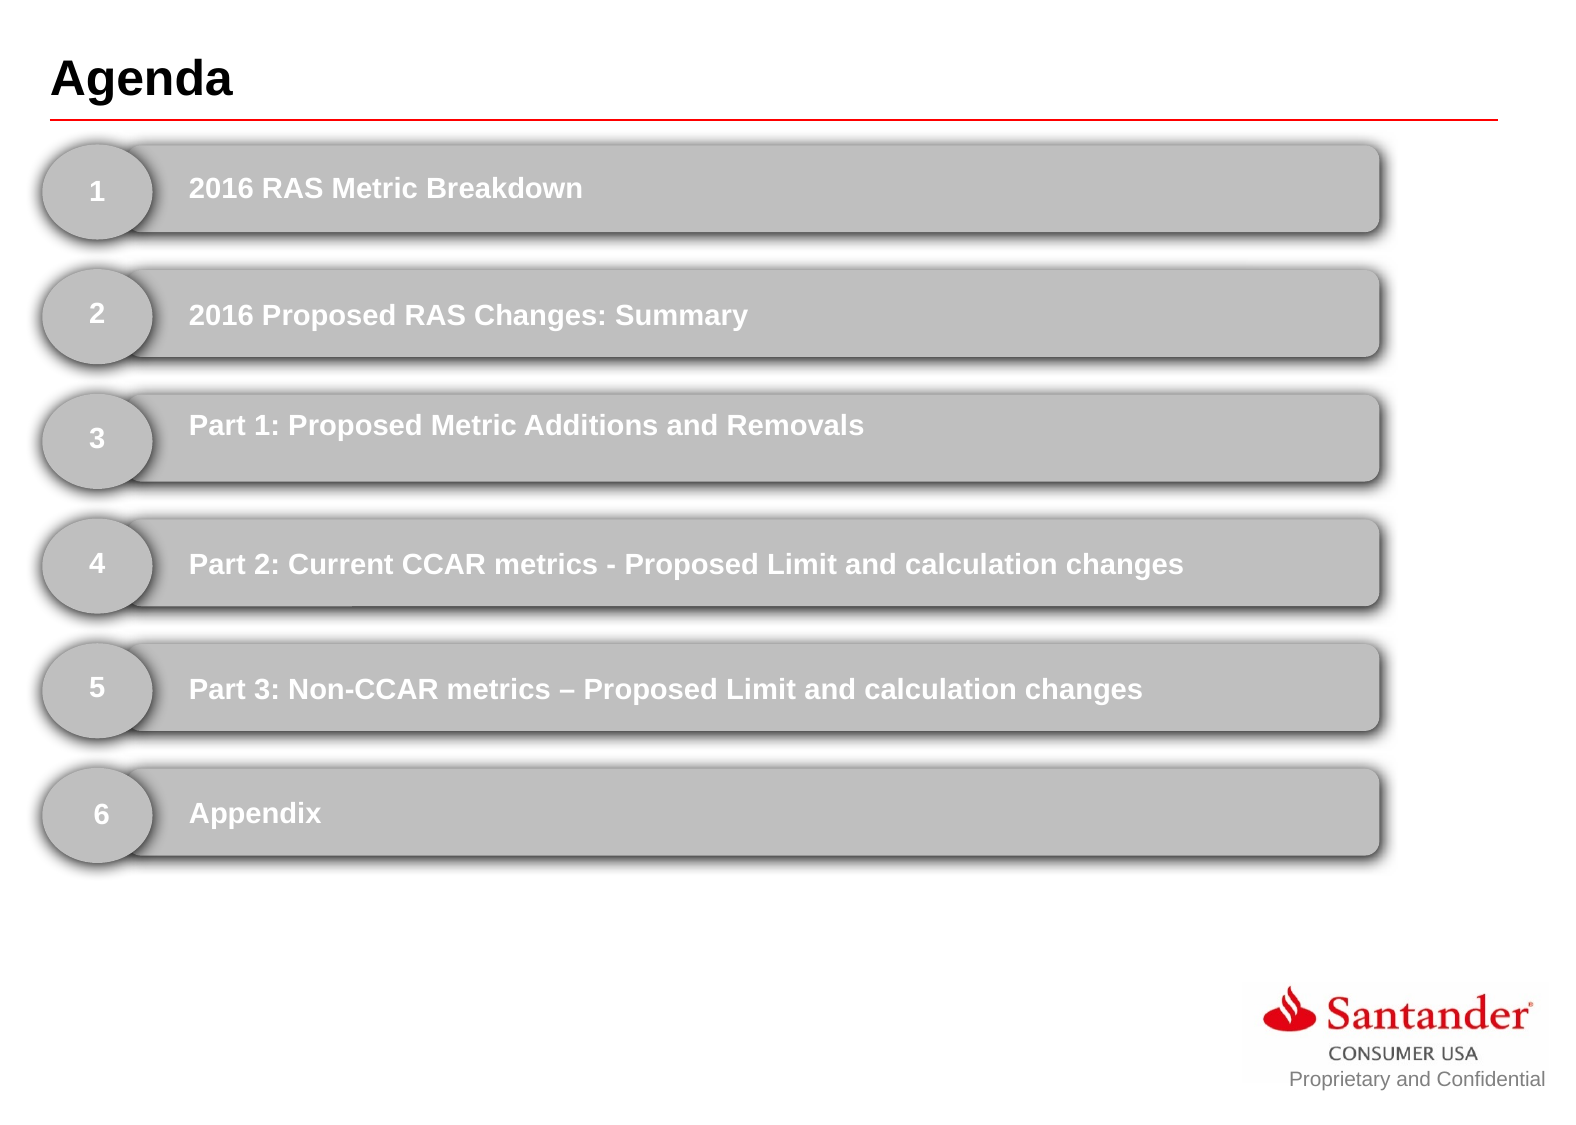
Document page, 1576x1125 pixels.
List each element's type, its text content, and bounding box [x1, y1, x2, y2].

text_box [42, 393, 1418, 489]
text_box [42, 767, 1418, 863]
footer Proprietary and Confidential [1151, 1050, 1576, 1110]
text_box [42, 518, 1418, 614]
text_box Agenda [49, 45, 1576, 121]
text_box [42, 643, 1418, 739]
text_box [42, 269, 1418, 365]
picture [1242, 982, 1549, 1050]
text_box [42, 144, 1418, 240]
